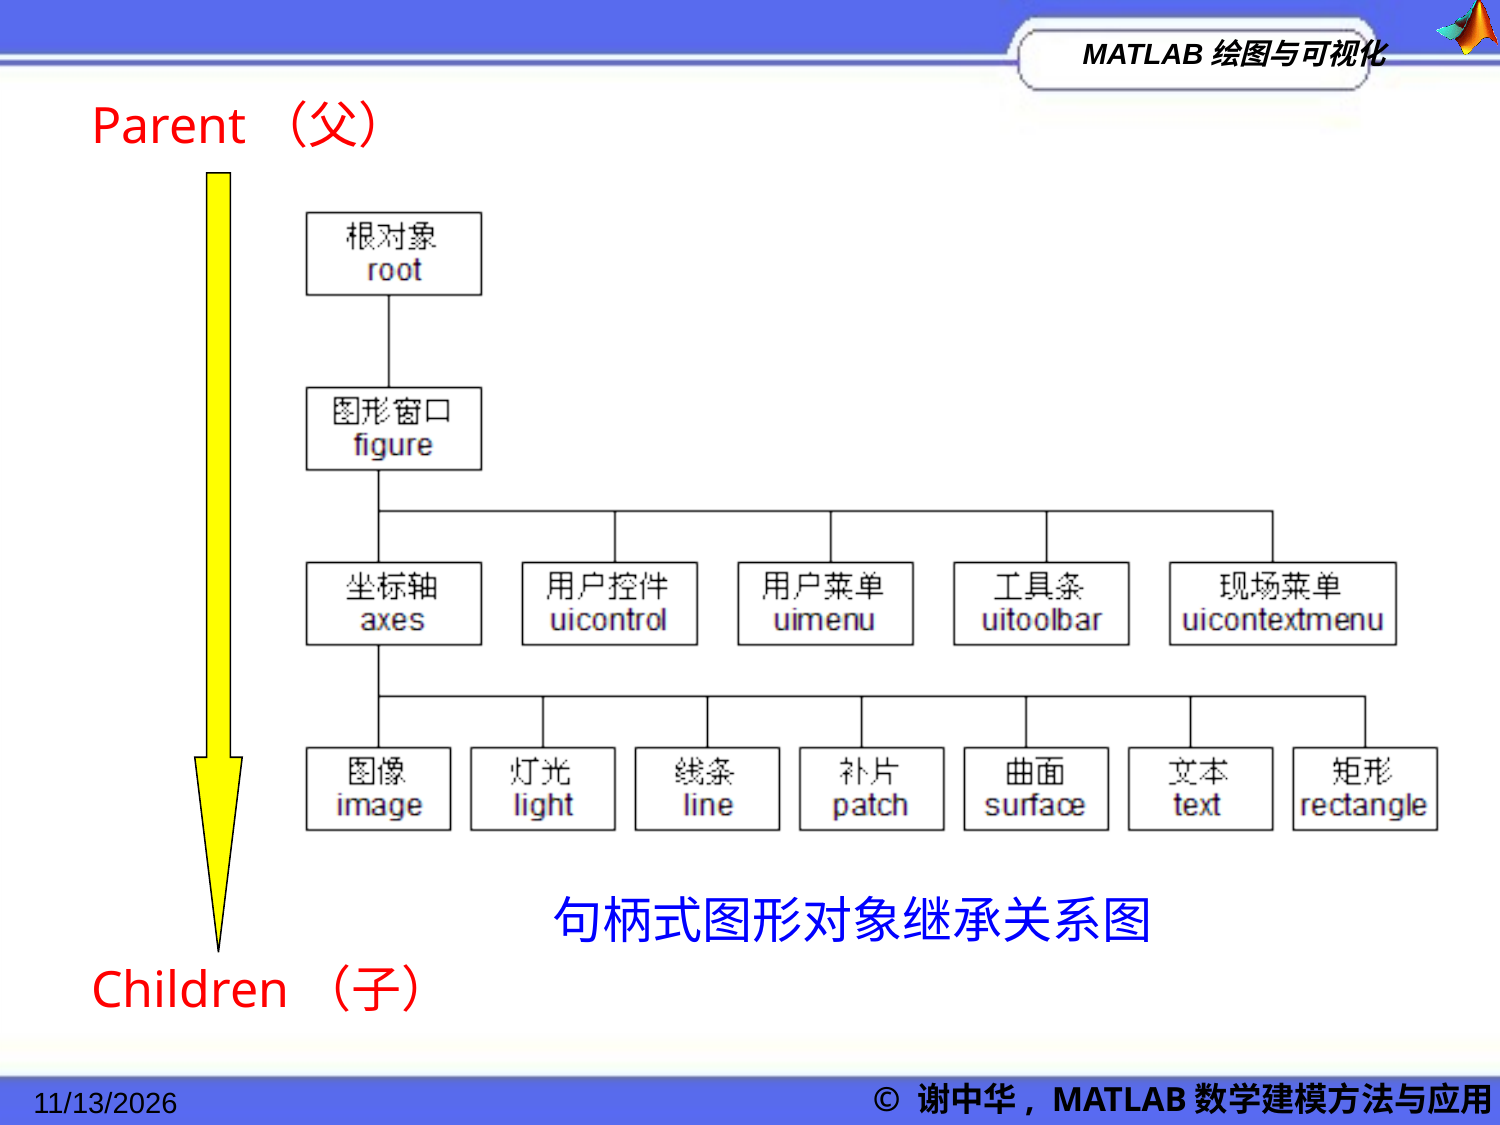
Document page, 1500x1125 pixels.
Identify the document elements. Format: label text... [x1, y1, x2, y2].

text_box Parent（父） [76, 85, 514, 161]
text_box Children（子） [76, 950, 514, 1026]
picture [0, 0, 1500, 1125]
text_box [194, 172, 243, 950]
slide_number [18, 1077, 369, 1120]
text_box 句柄式图形对象继承关系图 [537, 881, 1247, 957]
footer © 谢中华, MATLAB数学建模方法与应用 [790, 1078, 1495, 1120]
